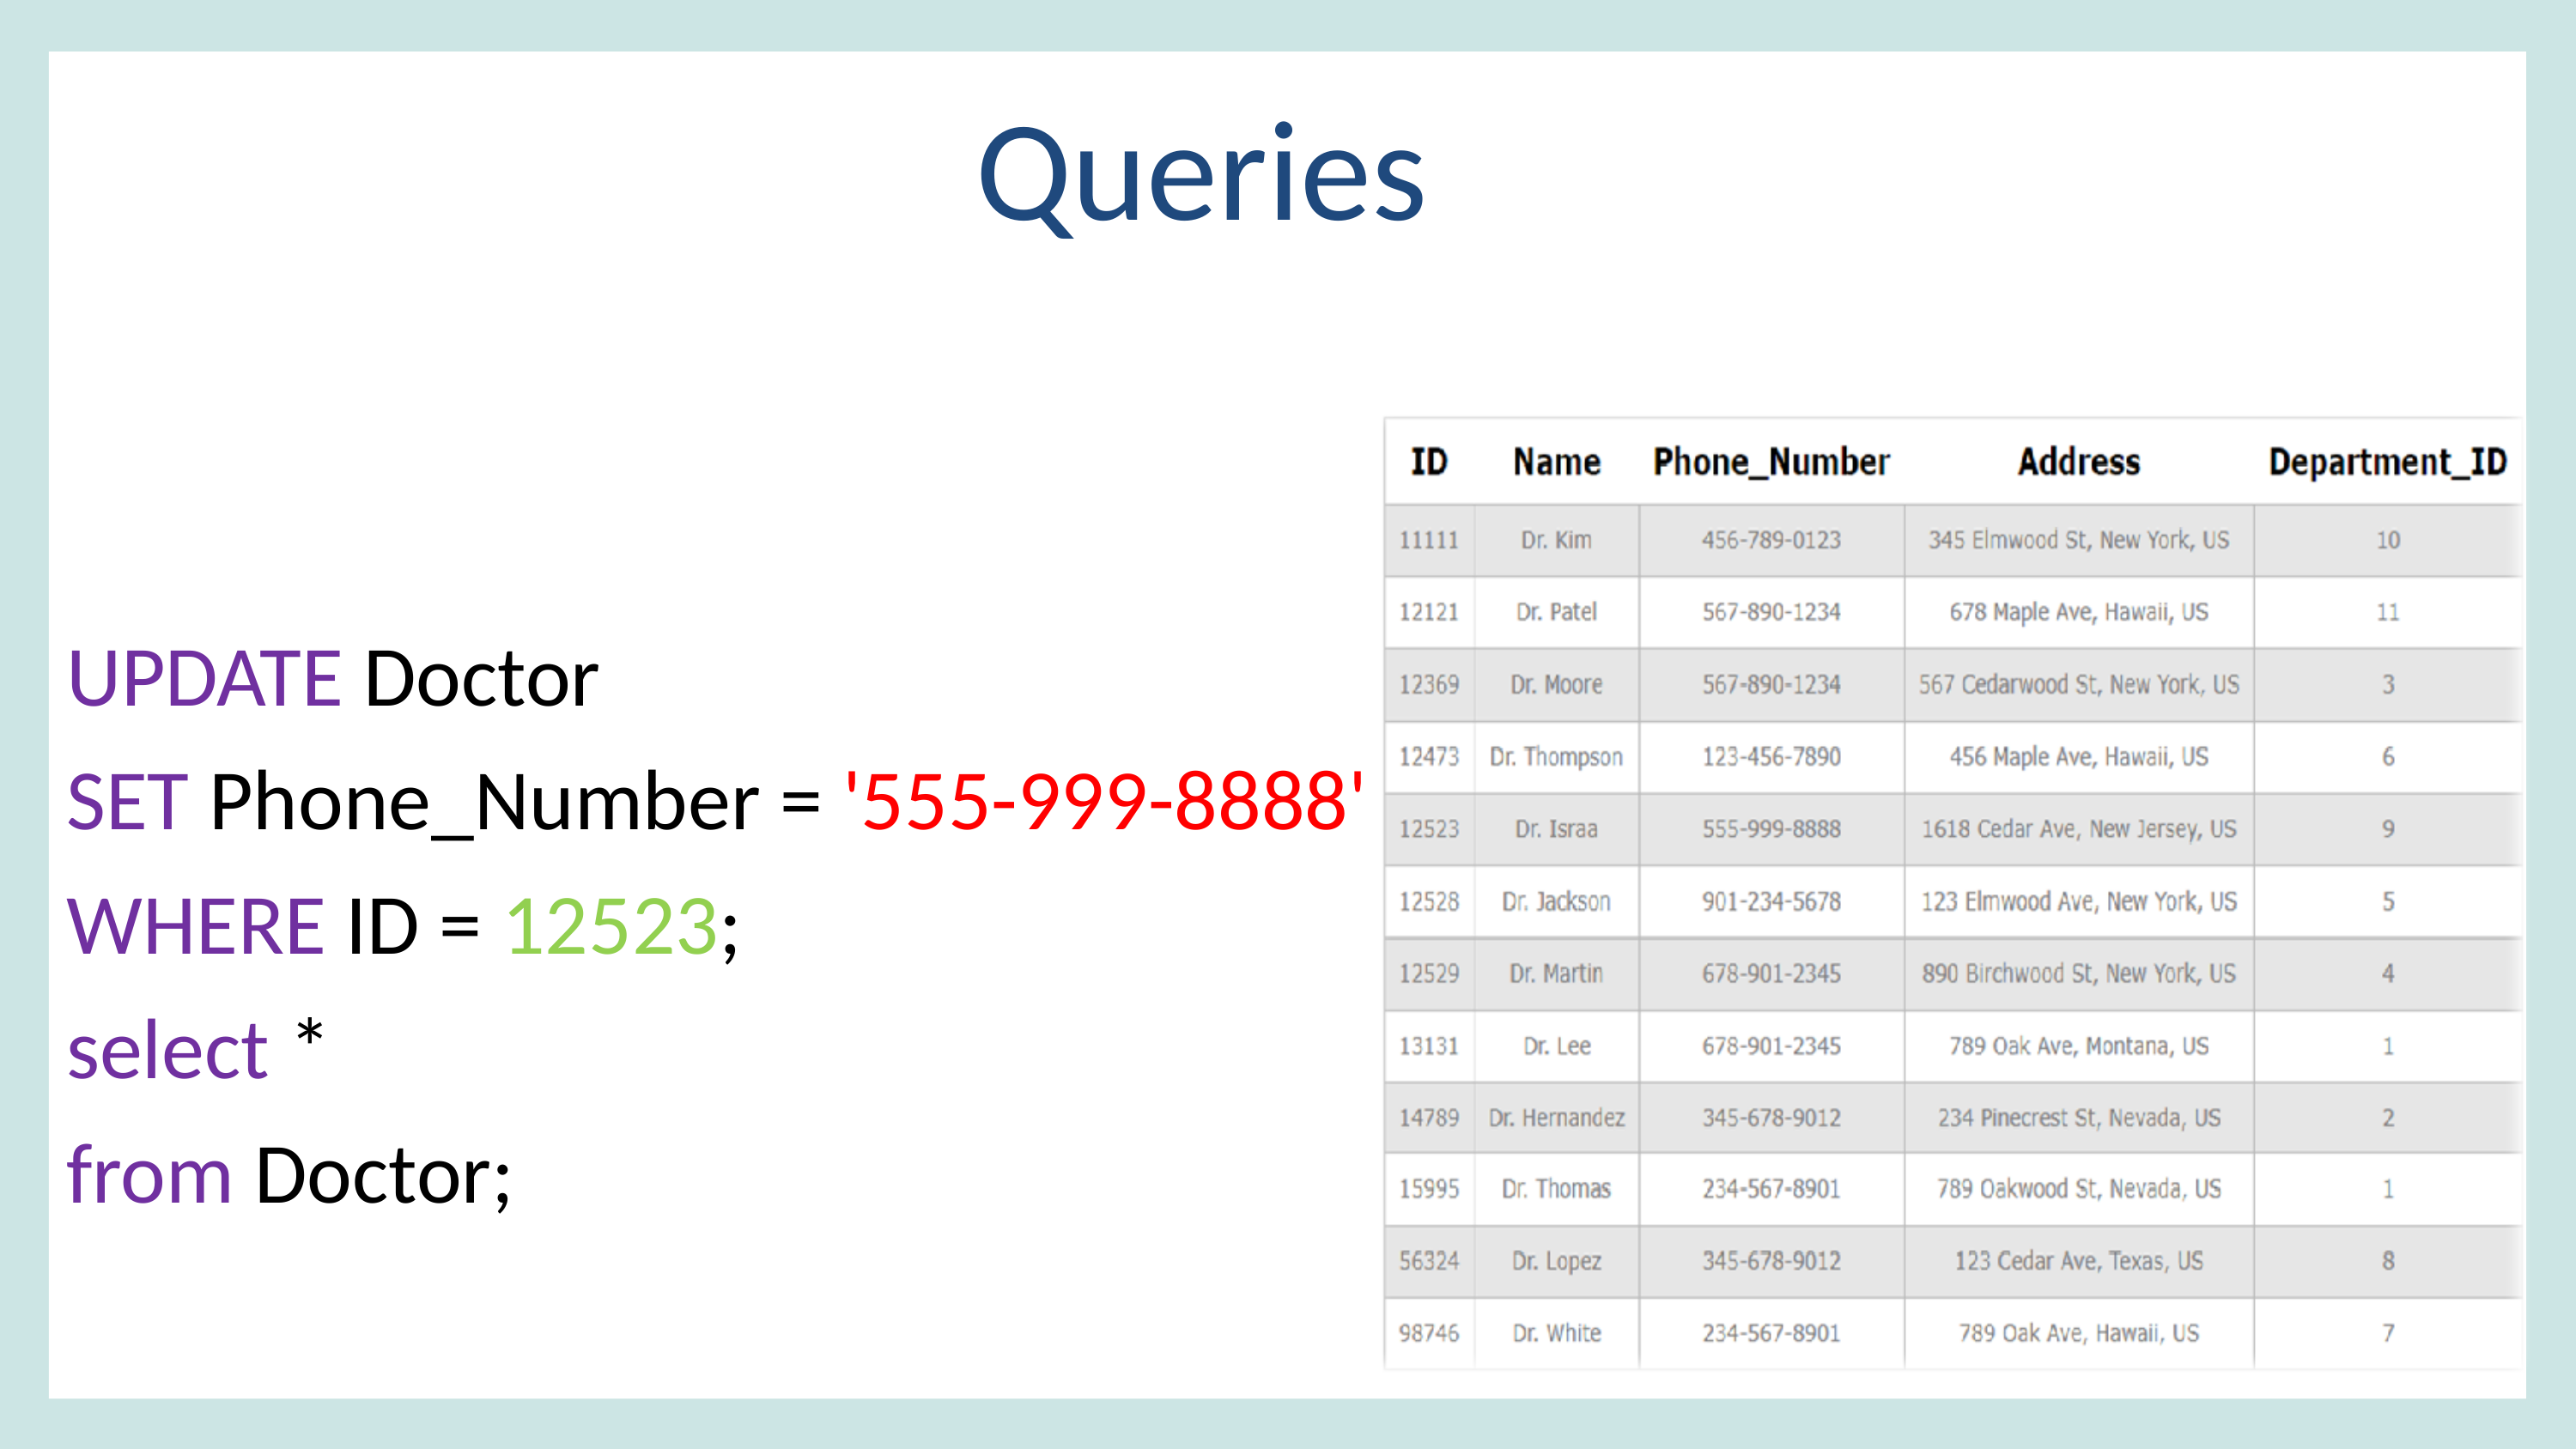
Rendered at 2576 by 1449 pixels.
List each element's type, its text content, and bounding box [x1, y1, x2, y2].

text_box Queries [557, 58, 1846, 256]
picture [1363, 402, 2534, 1379]
text_box UPDATE Doctor SET Phone_Number = '555-999-8888' WHERE ID = 12523; select * from Doctor; [53, 606, 1358, 1280]
